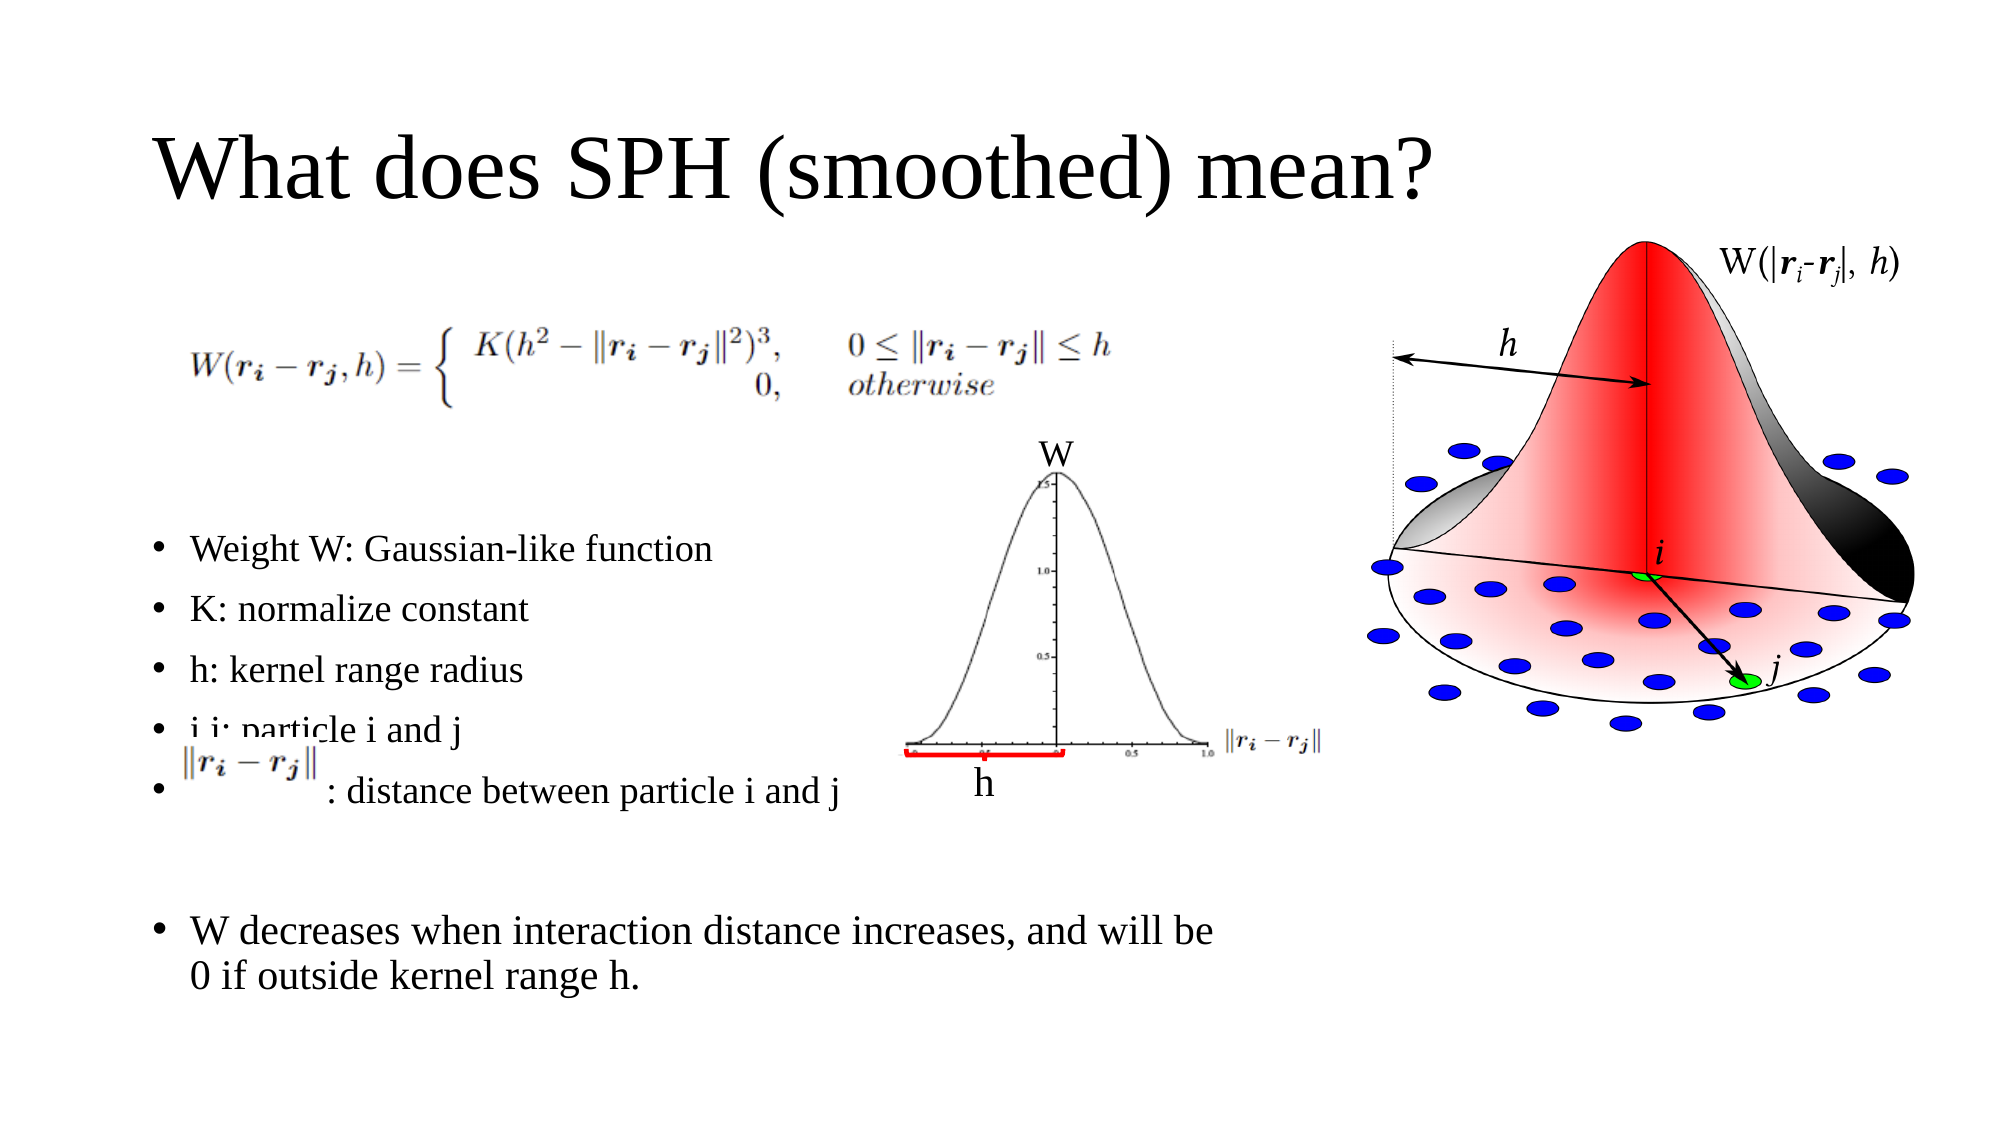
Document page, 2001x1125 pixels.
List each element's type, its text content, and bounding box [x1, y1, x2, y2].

picture [177, 737, 320, 791]
title What does SPH (smoothed) mean? [137, 59, 1863, 278]
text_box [1367, 231, 1915, 733]
list Weight W: Gaussian-like function K: normalize constant h: kernel range radius i,j: particle i and j : distance between particle i and j W decreases when interaction distance increases, and will be 0 if outside kernel range h. [137, 299, 1258, 1014]
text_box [858, 421, 1323, 814]
picture [181, 299, 1154, 422]
